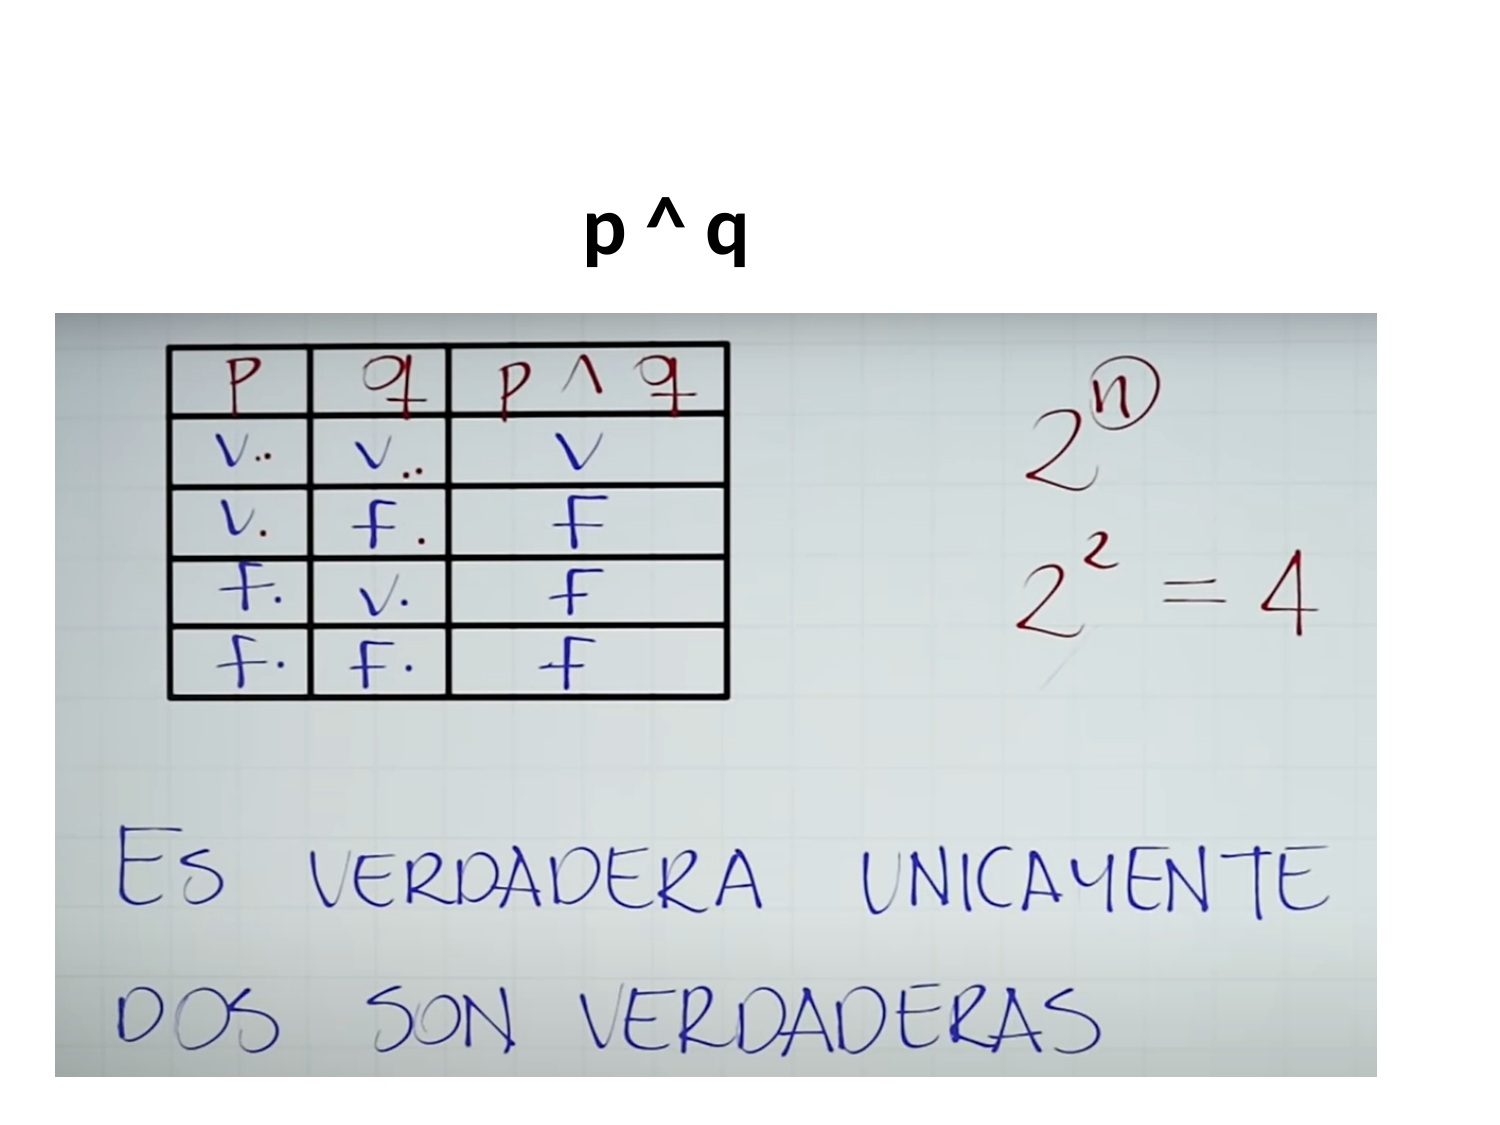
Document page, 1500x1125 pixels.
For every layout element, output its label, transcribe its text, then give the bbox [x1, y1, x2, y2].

text_box p ^ q [567, 163, 766, 279]
picture [55, 313, 1378, 1077]
